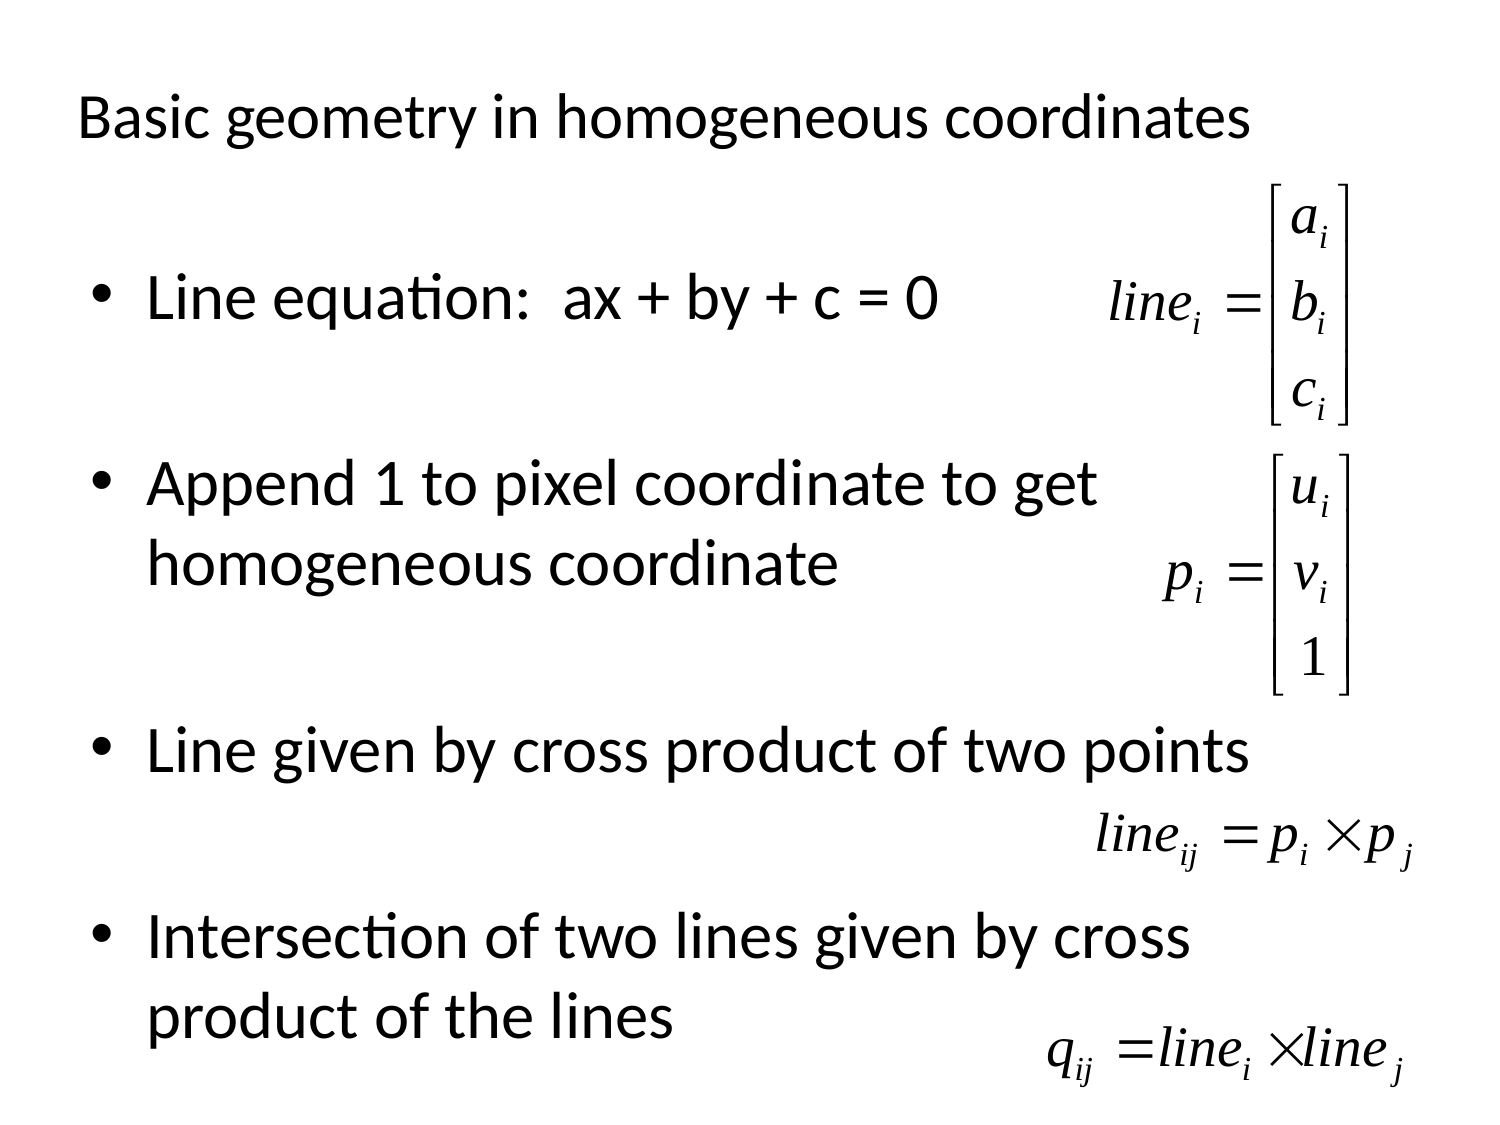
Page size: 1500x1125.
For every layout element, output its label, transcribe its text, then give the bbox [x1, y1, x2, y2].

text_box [1099, 171, 1369, 440]
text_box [1149, 446, 1371, 710]
title Basic geometry in homogeneous coordinates [62, 37, 1413, 188]
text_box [1087, 796, 1428, 885]
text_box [1037, 1008, 1416, 1101]
list Line equation: ax + by + c = 0 Append 1 to pixel coordinate to get homogeneous coordinate Line given by cross product of two points Intersection of two lines given by cross product of the lines [74, 244, 1426, 1088]
